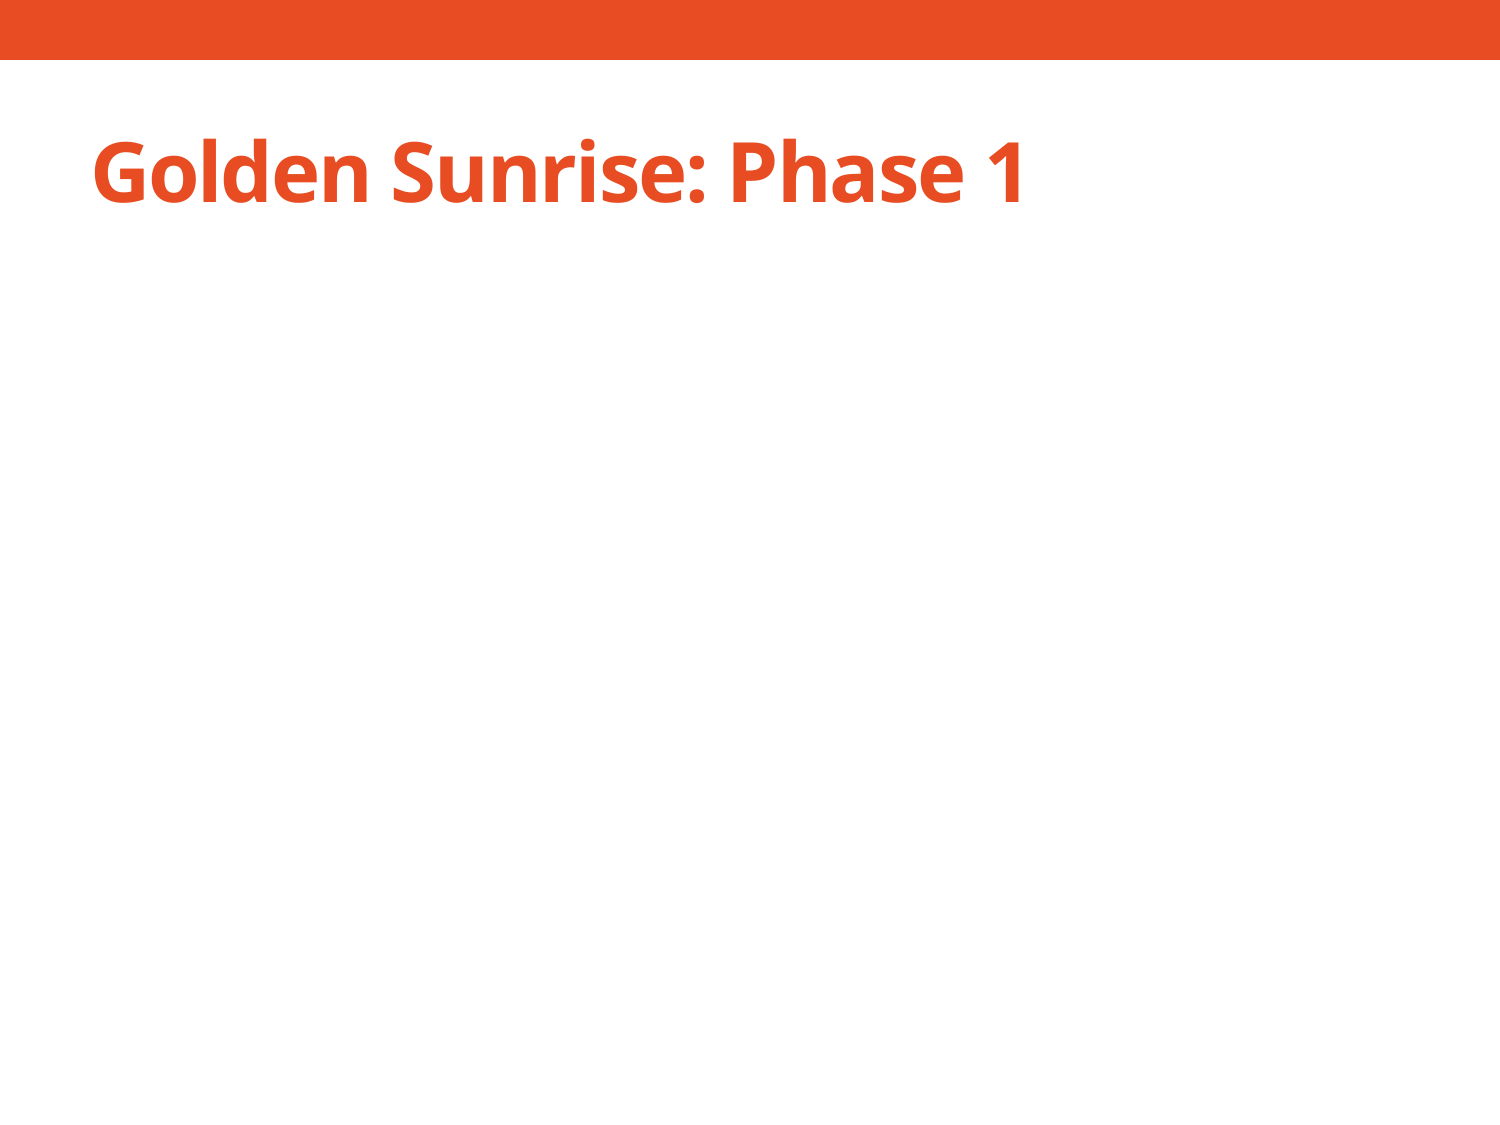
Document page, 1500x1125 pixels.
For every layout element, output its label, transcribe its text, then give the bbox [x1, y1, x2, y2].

title Golden Sunrise: Phase 1 [75, 87, 1425, 250]
